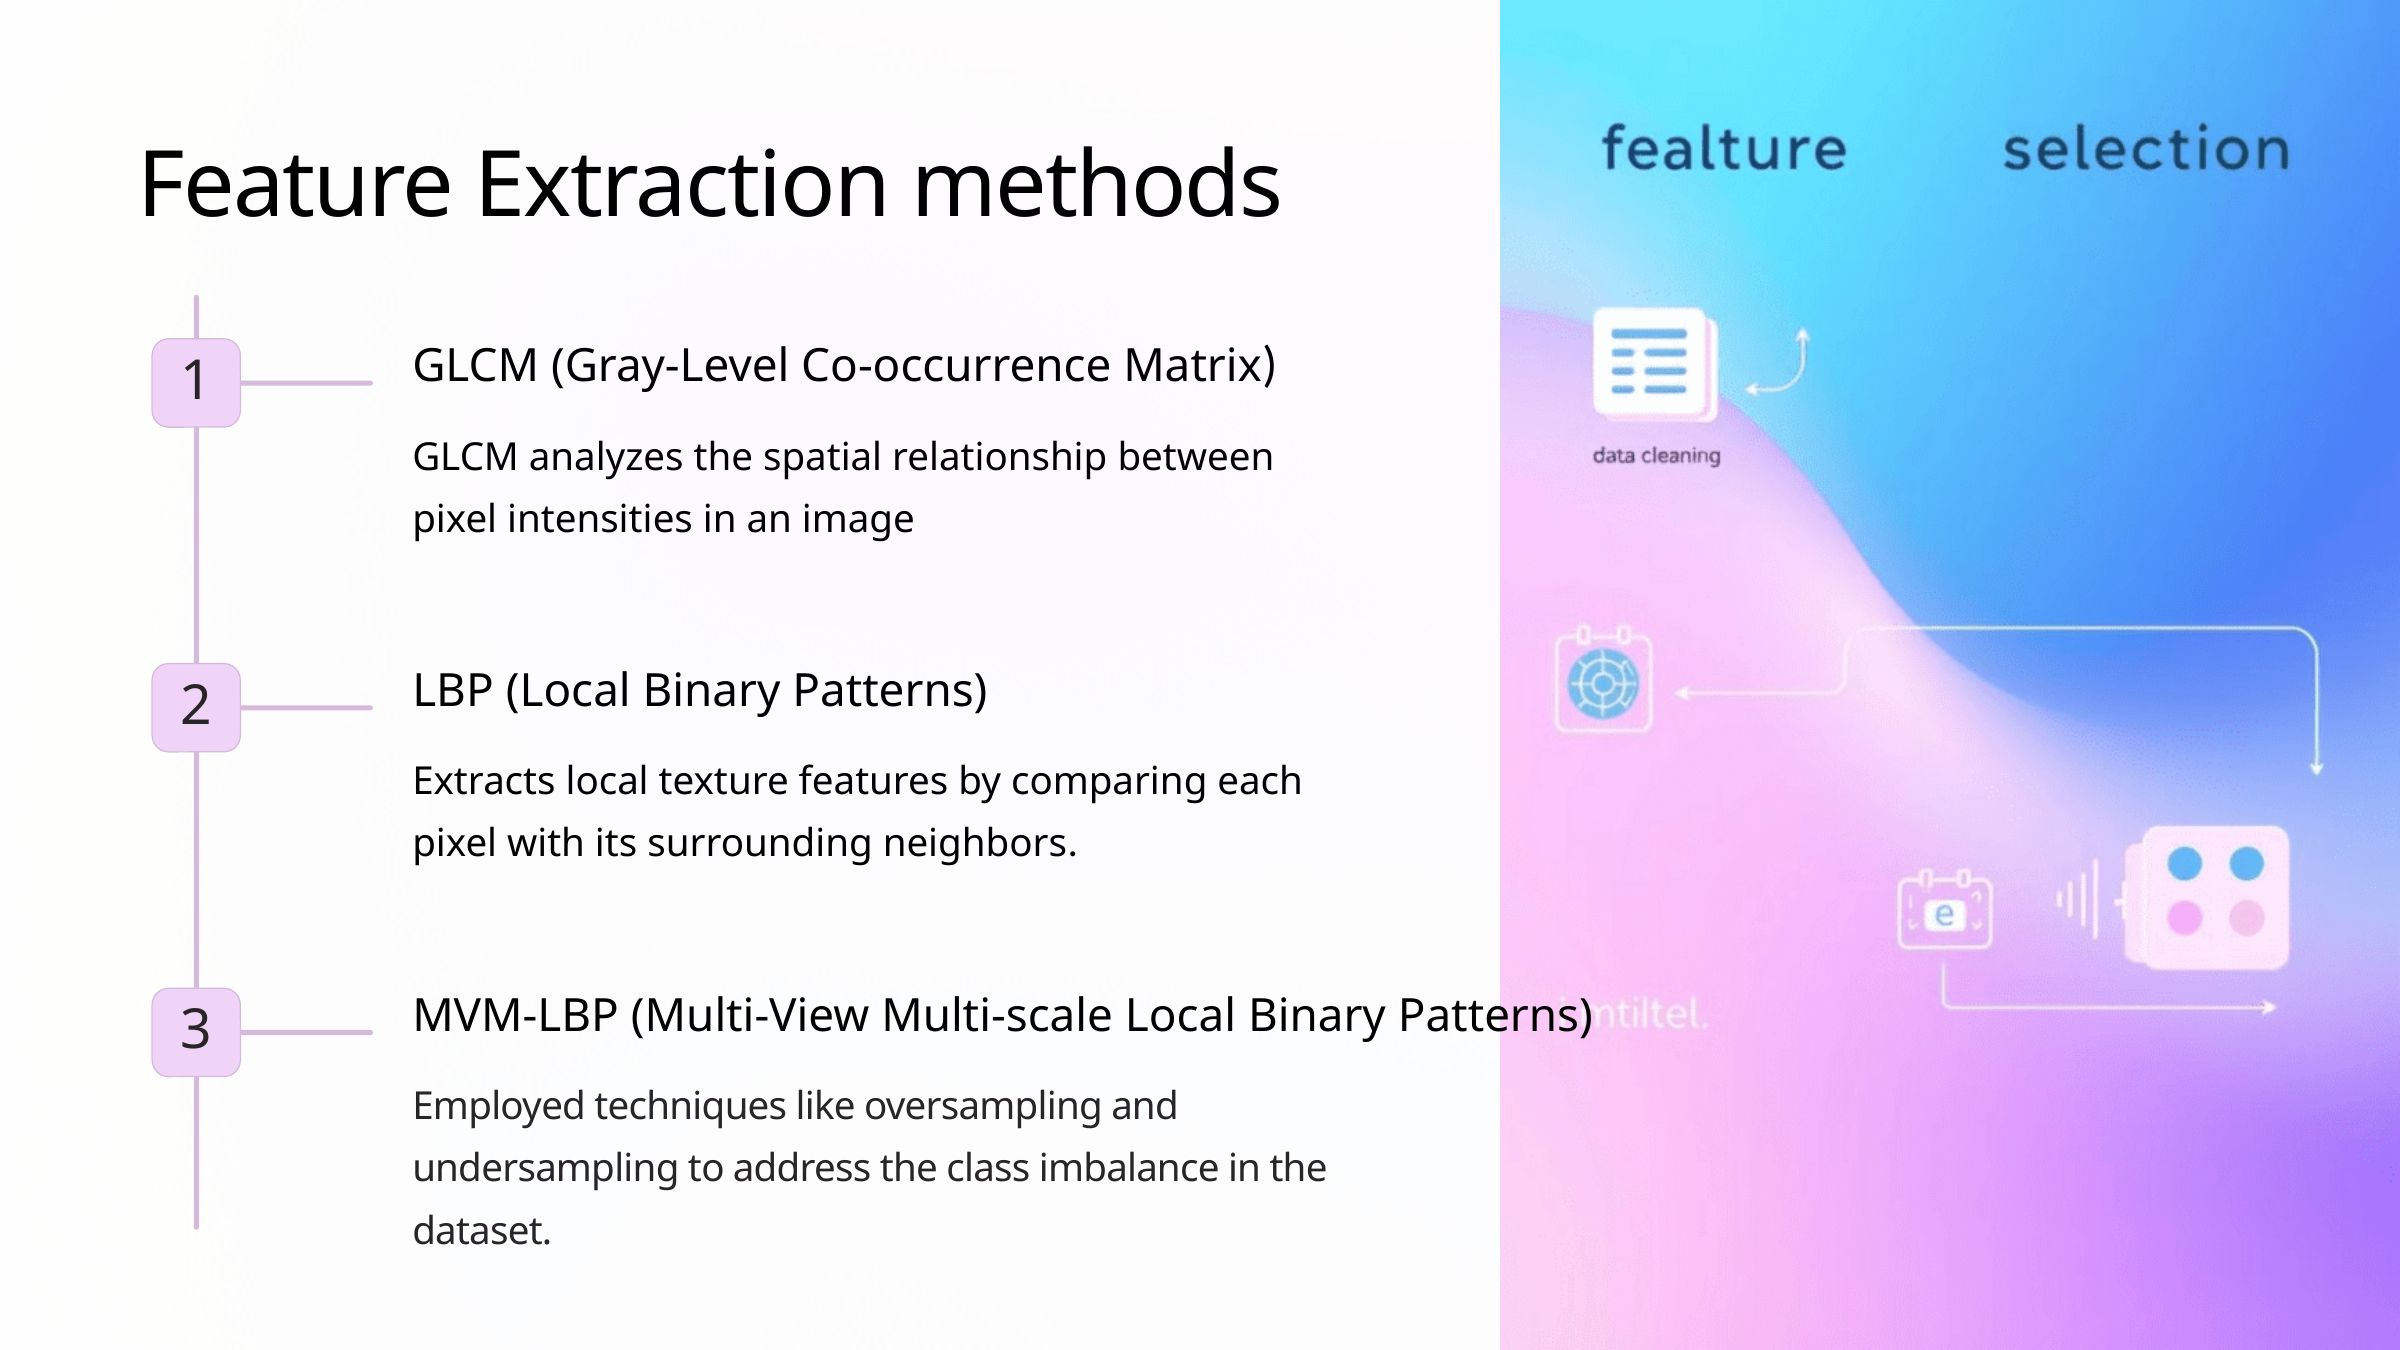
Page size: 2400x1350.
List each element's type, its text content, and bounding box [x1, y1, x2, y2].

text_box Extracts local texture features by comparing each pixel with its surrounding neighbors. [412, 739, 1363, 866]
text_box [193, 1077, 199, 1230]
text_box 2 [182, 680, 211, 736]
text_box [241, 705, 373, 711]
text_box LBP (Local Binary Patterns) [412, 658, 1021, 717]
text_box GLCM (Gray-Level Co-occurrence Matrix) [412, 333, 1237, 392]
text_box [193, 294, 199, 338]
text_box Employed techniques like oversampling and undersampling to address the class imbalance in the dataset. [412, 1064, 1363, 1191]
text_box [152, 663, 241, 752]
picture [1499, 0, 2400, 1350]
text_box [193, 428, 199, 663]
text_box [152, 988, 241, 1077]
text_box [241, 1029, 373, 1036]
text_box [152, 338, 241, 428]
text_box 3 [182, 1004, 211, 1061]
text_box MVM-LBP (Multi-View Multi-scale Local Binary Patterns) [412, 983, 1460, 1042]
text_box 1 [182, 355, 211, 411]
text_box [241, 380, 373, 386]
text_box Feature Extraction methods [137, 120, 1140, 212]
text_box [193, 752, 199, 988]
text_box GLCM analyzes the spatial relationship between pixel intensities in an image [412, 415, 1363, 541]
